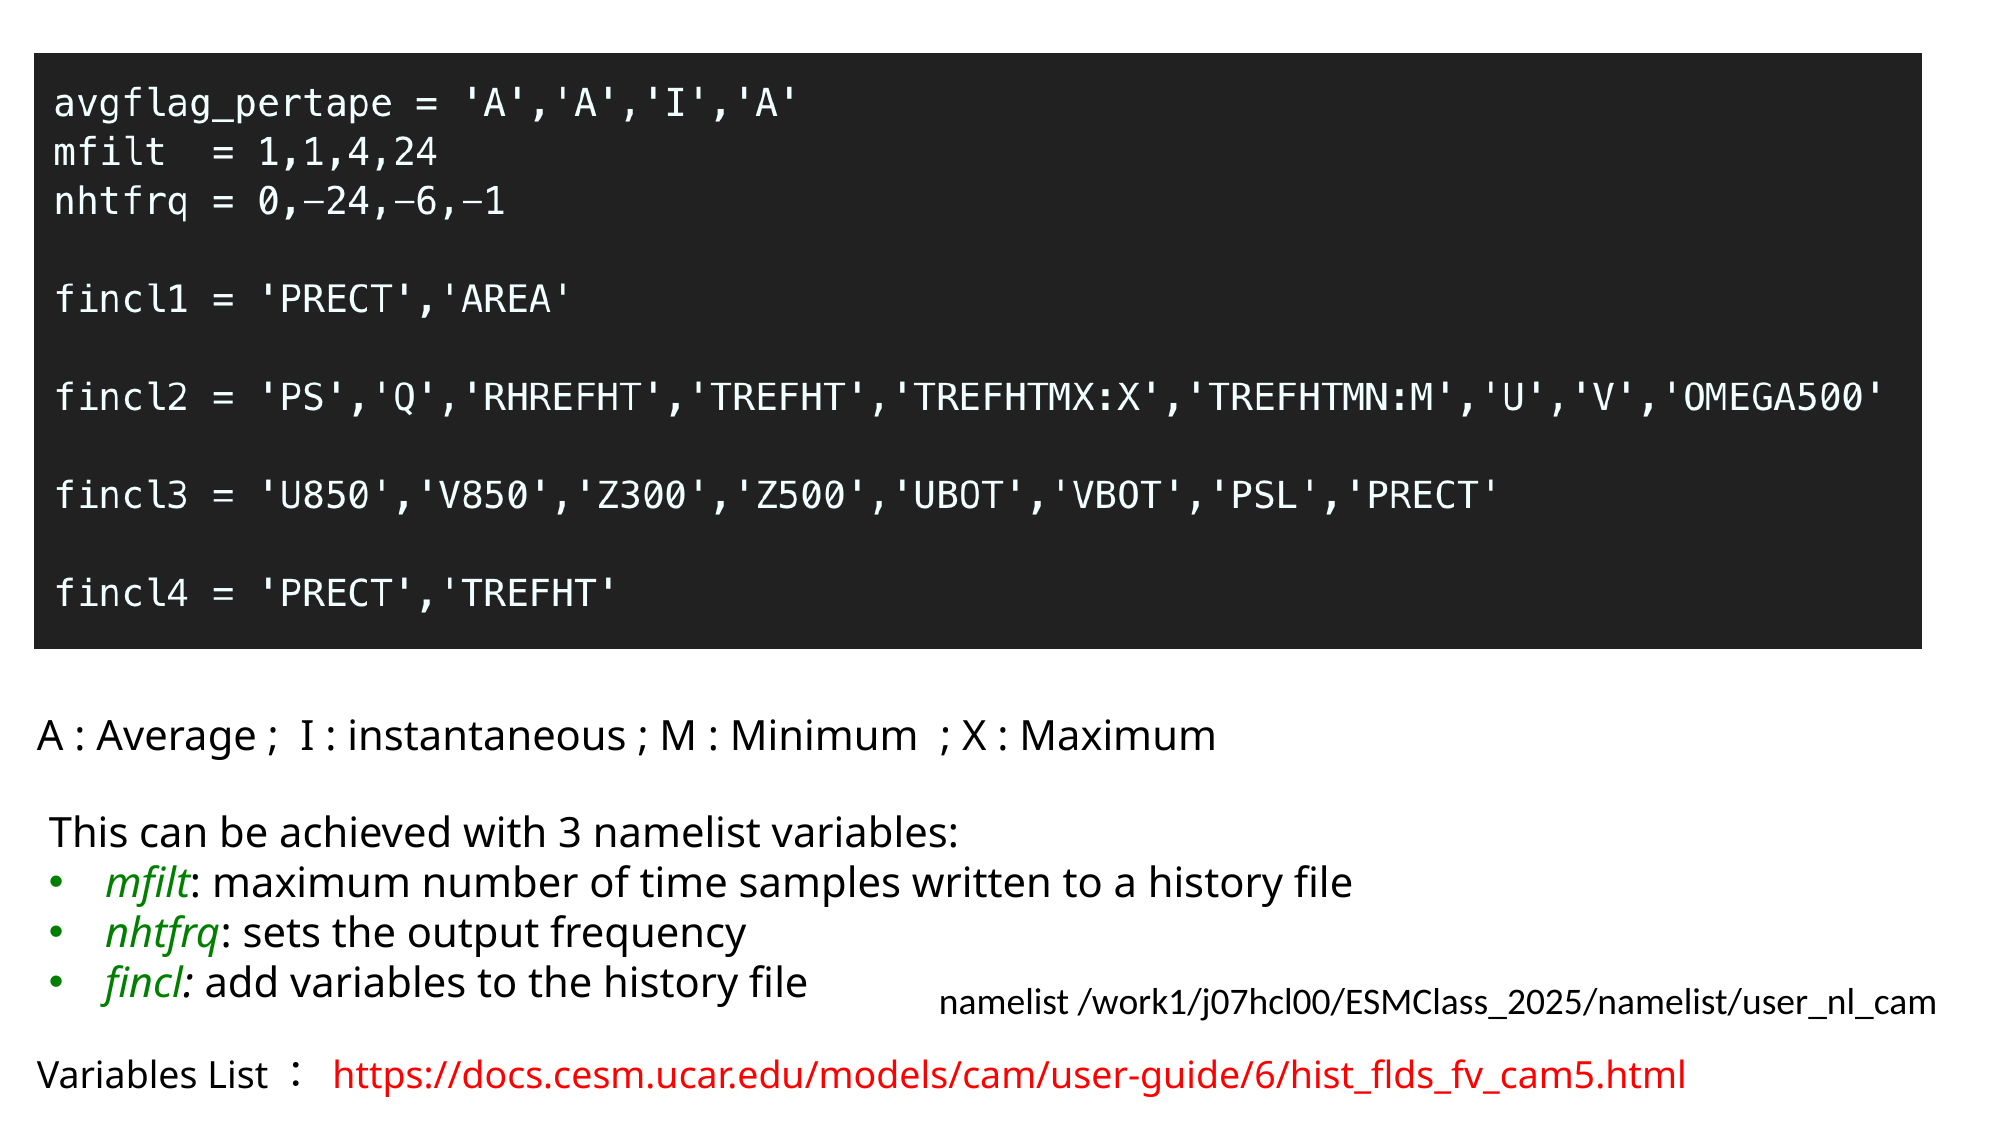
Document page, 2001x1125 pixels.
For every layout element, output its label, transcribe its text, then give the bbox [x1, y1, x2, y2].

text_box namelist /work1/j07hcl00/ESMClass_2025/namelist/user_nl_cam [924, 969, 1966, 1029]
picture [34, 53, 1922, 649]
text_box This can be achieved with 3 namelist variables: mfilt: maximum number of time samples written to a history file nhtfrq: sets the output frequency fincl: add variables to the history file [34, 798, 1519, 1014]
text_box Variables List： https://docs.cesm.ucar.edu/models/cam/user-guide/6/hist_flds_fv_cam5.html [22, 1043, 1964, 1104]
text_box A : Average ; I : instantaneous ; M : Minimum ; X : Maximum [22, 701, 1885, 767]
